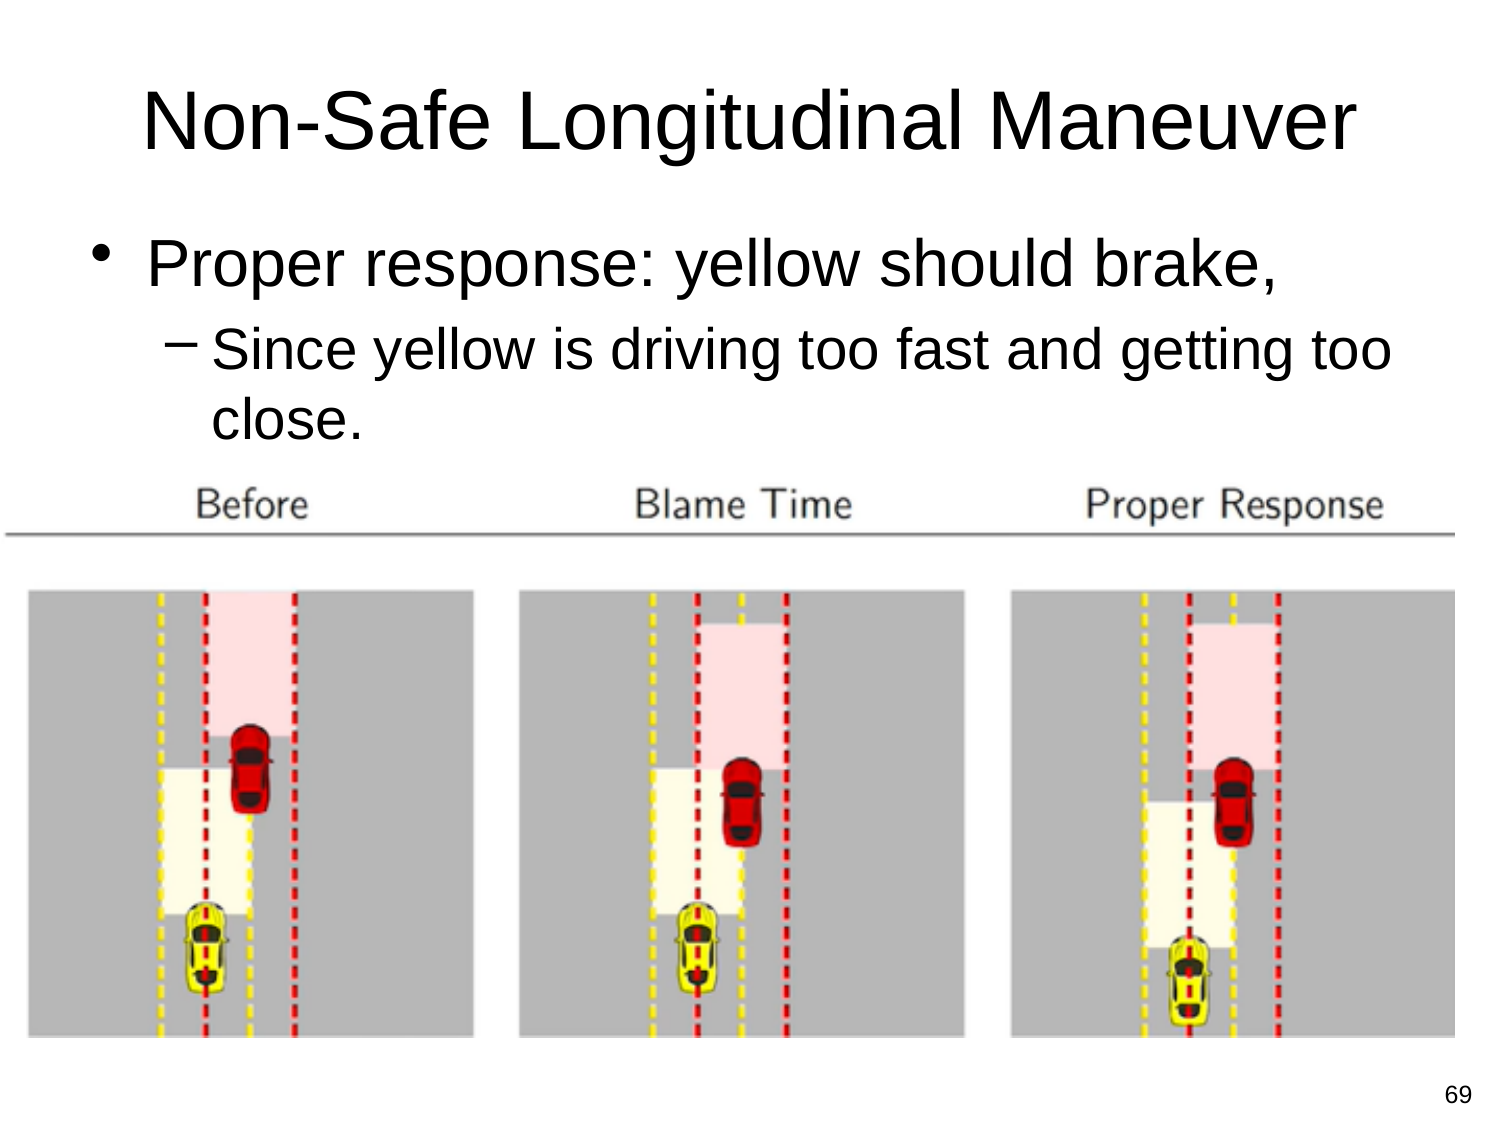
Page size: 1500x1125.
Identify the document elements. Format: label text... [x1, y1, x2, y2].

slide_number 69 [1137, 1070, 1488, 1112]
list Proper response: yellow should brake, Since yellow is driving too fast and getting too close. [74, 212, 1426, 478]
title Non-Safe Longitudinal Maneuver [74, 44, 1426, 188]
picture [0, 479, 1455, 1038]
